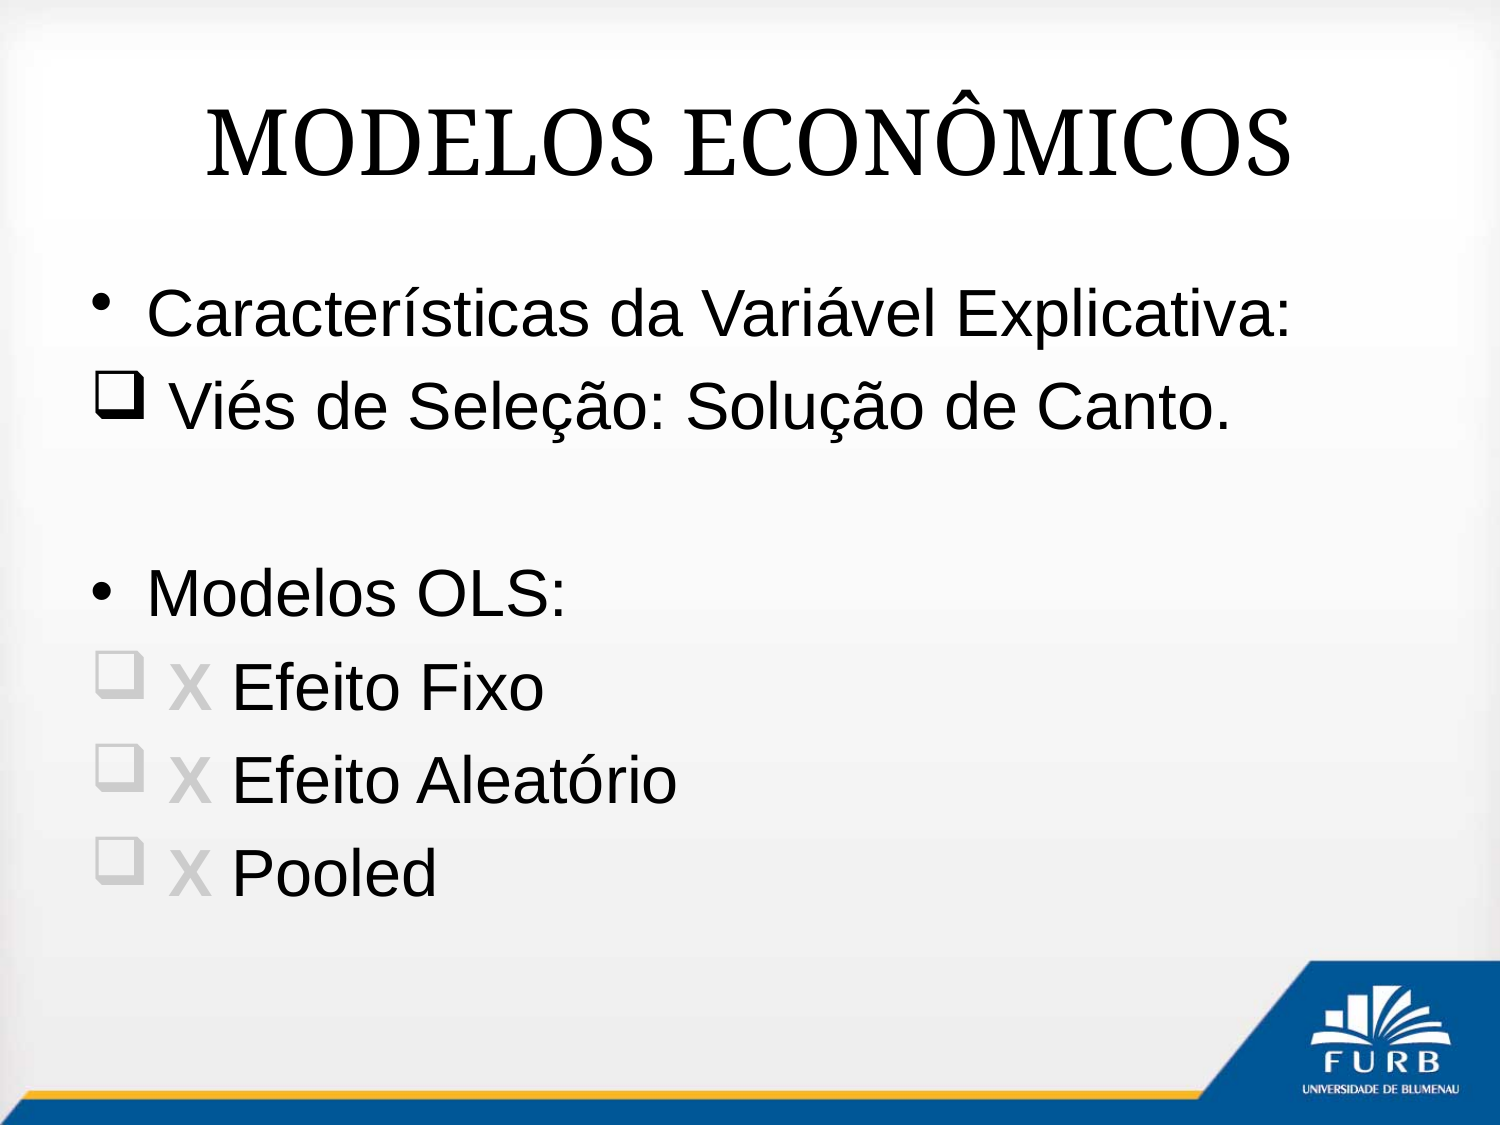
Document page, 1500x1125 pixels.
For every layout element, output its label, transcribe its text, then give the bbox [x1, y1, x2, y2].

title MODELOS ECONÔMICOS [75, 45, 1425, 233]
picture [0, 0, 1500, 1125]
list Características da Variável Explicativa: Viés de Seleção: Solução de Canto. Modelos OLS: X Efeito Fixo X Efeito Aleatório X Pooled [75, 262, 1425, 1005]
